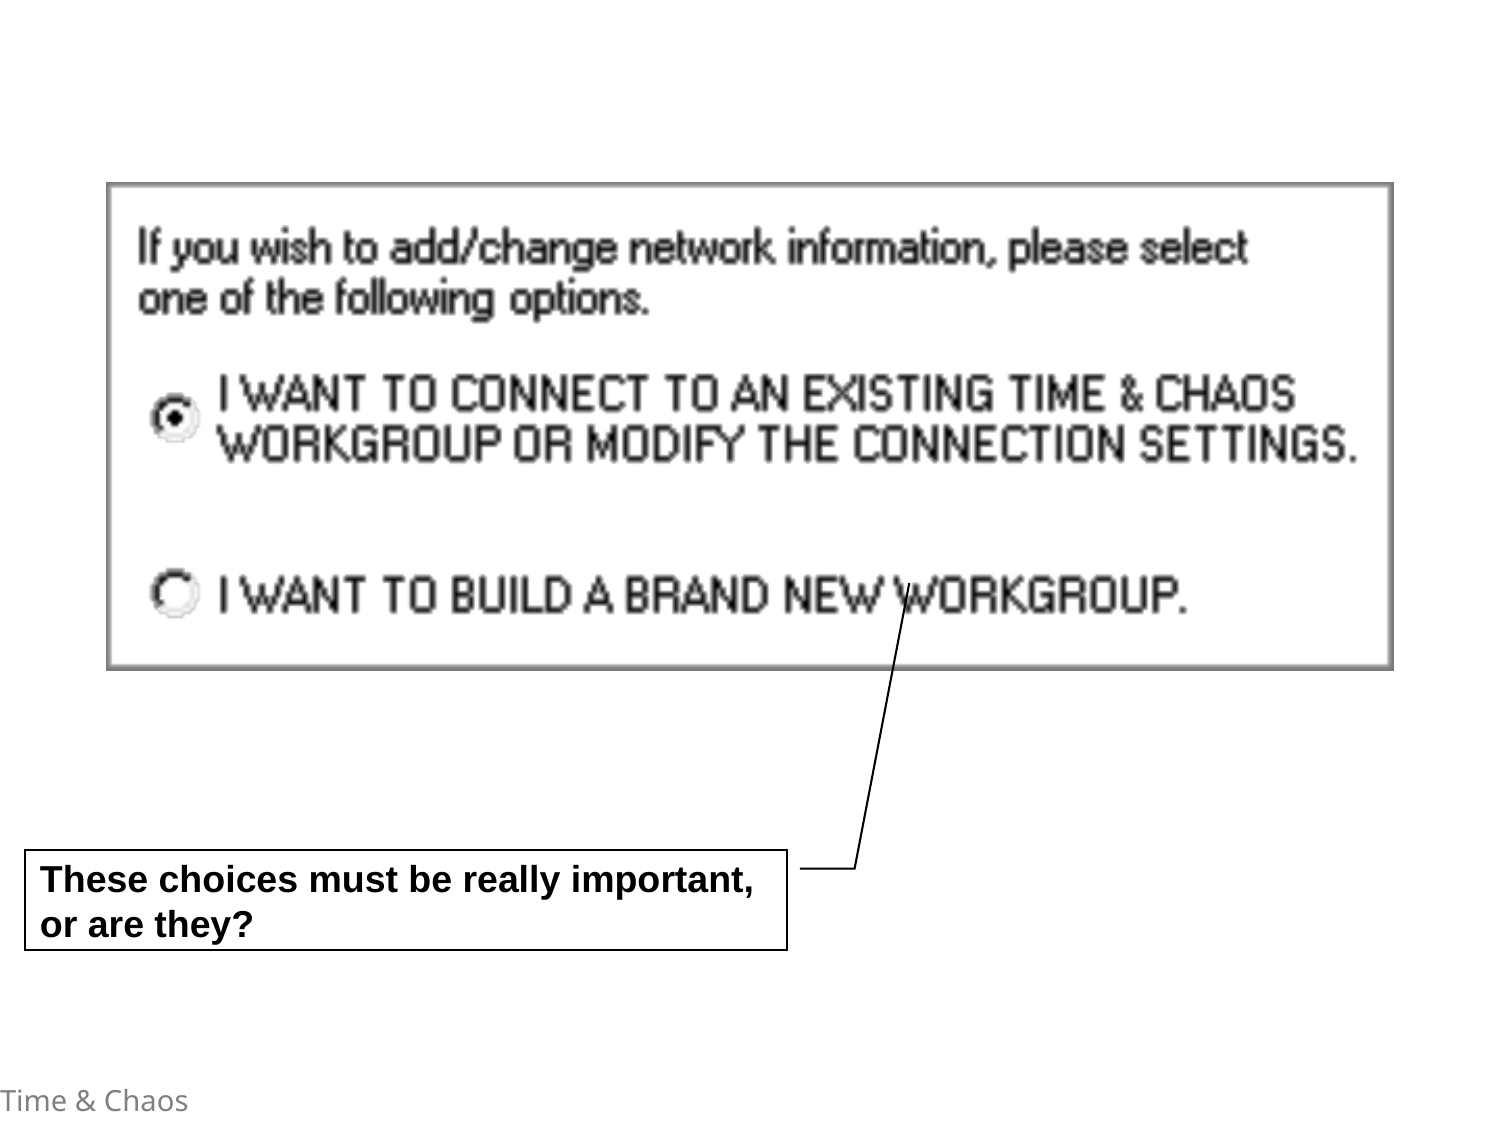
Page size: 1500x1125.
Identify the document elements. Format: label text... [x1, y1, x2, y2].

picture [105, 182, 1394, 671]
text_box Time & Chaos [0, 1082, 538, 1125]
text_box These choices must be really important, or are they? [24, 849, 788, 950]
